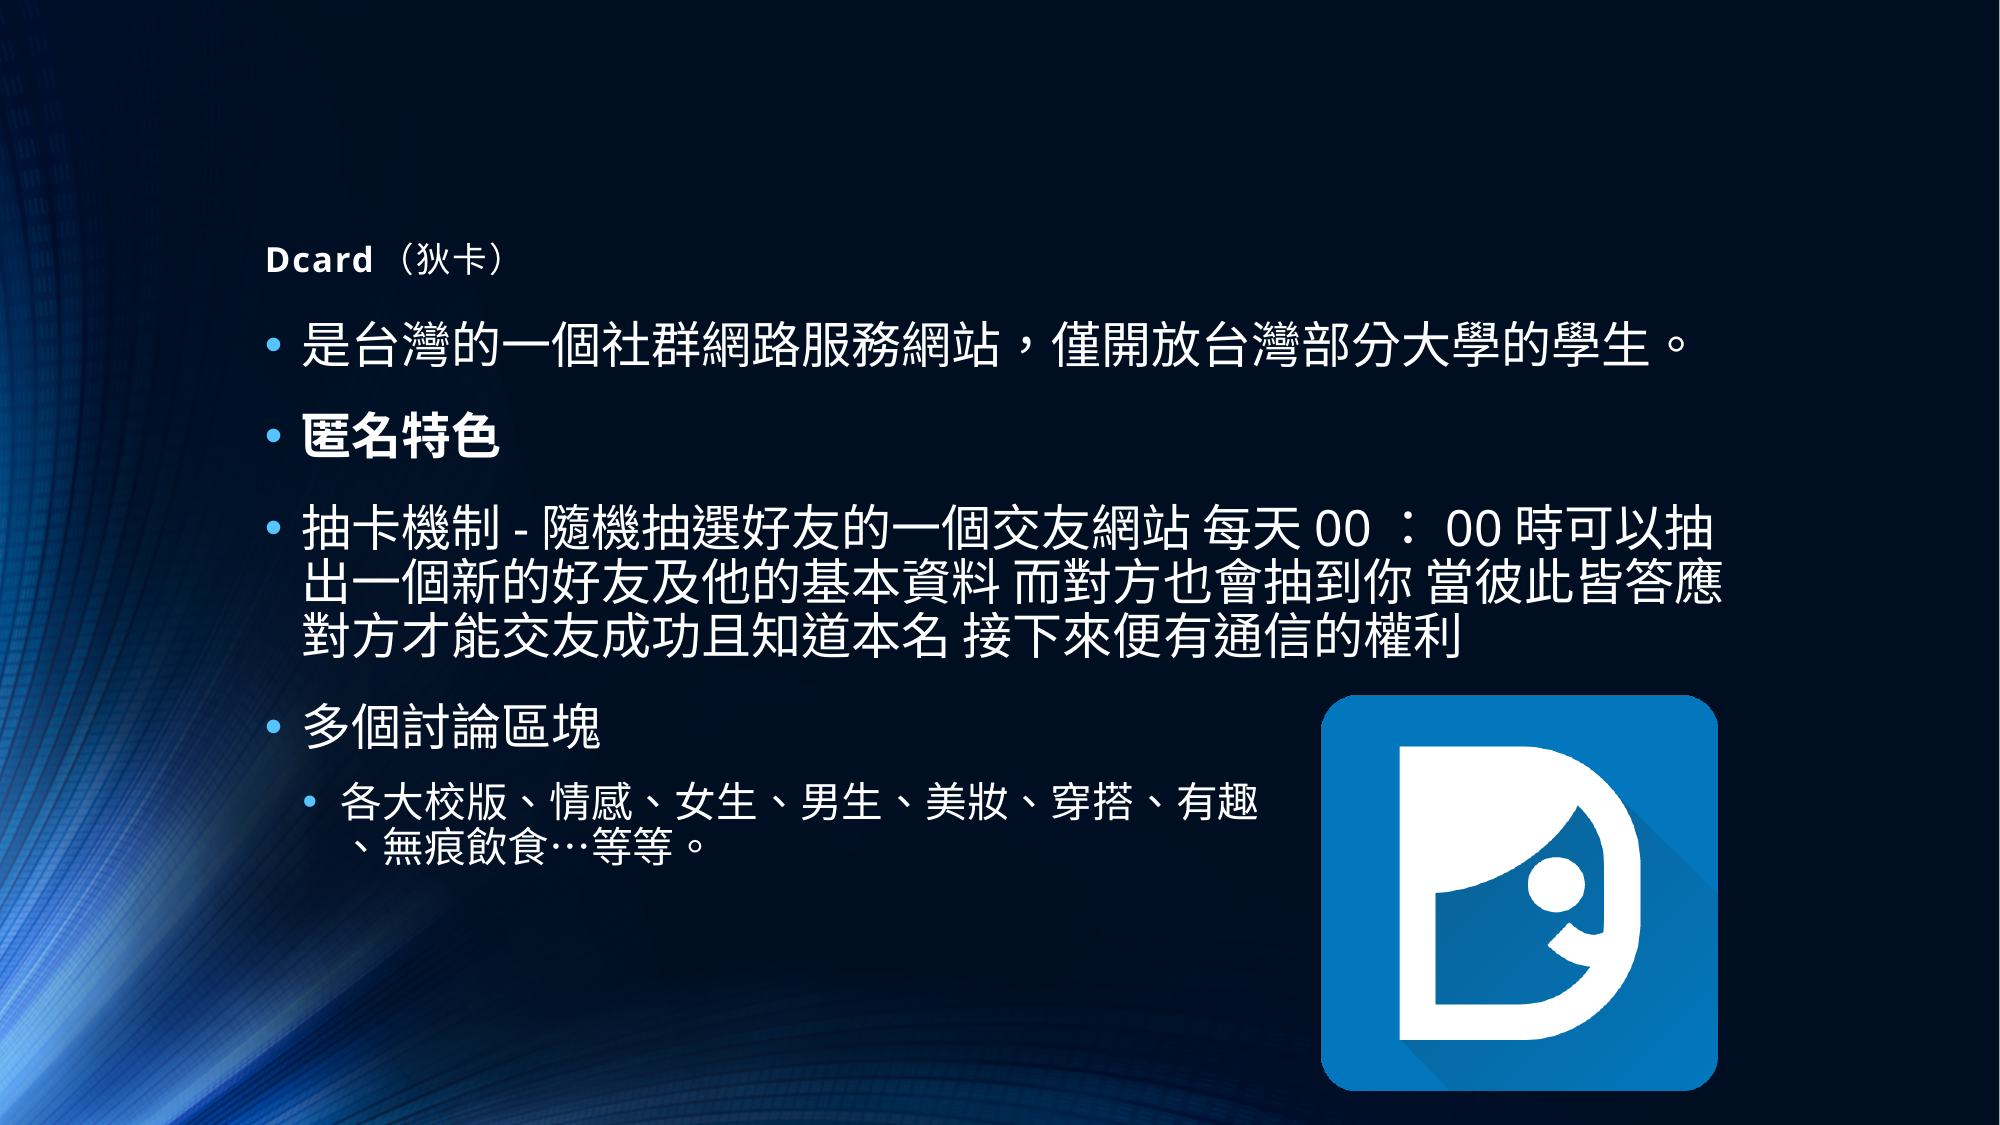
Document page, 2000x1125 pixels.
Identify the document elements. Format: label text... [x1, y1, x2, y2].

picture [0, 0, 2000, 1125]
title Dcard（狄卡） [249, 234, 980, 288]
list 是台灣的一個社群網路服務網站，僅開放台灣部分大學的學生。 匿名特色 抽卡機制-隨機抽選好友的一個交友網站 每天00：00時可以抽出一個新的好友及他的基本資料 而對方也會抽到你 當彼此皆答應對方才能交友成功且知道本名 接下來便有通信的權利 多個討論區塊 各大校版、情感、女生、男生、美妝、穿搭、有趣 、無痕飲食…等等。 [249, 312, 1749, 988]
